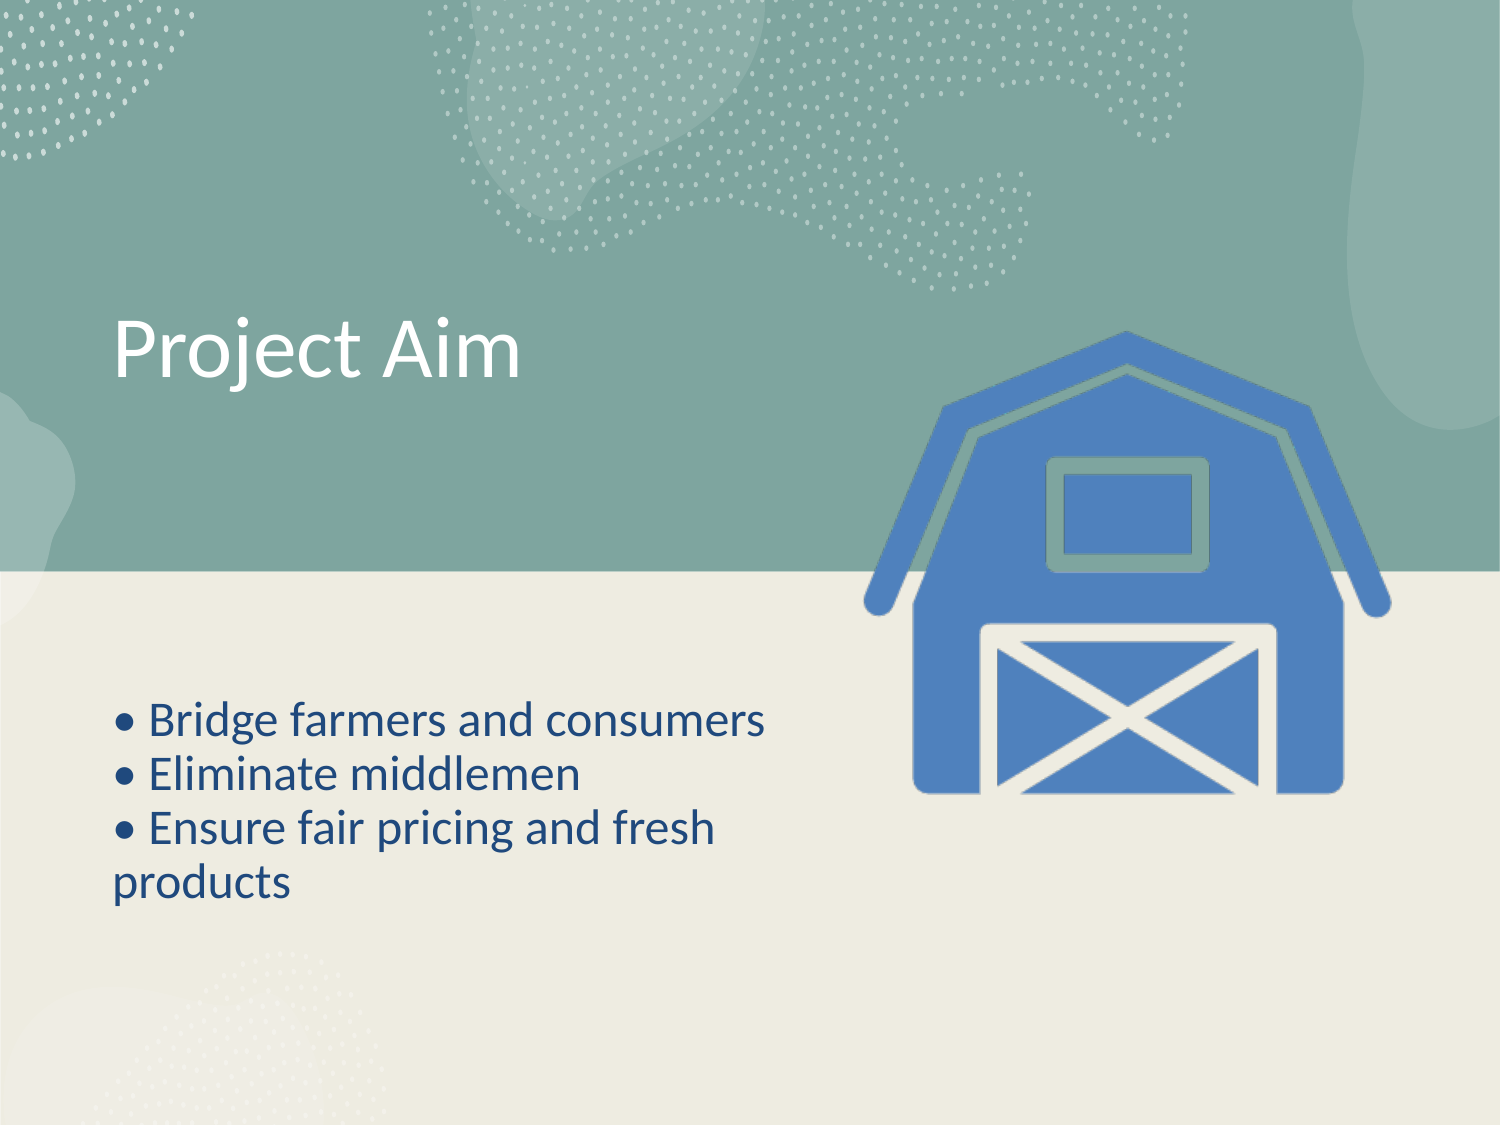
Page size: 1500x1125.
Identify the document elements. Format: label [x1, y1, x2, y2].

text_box [0, 0, 1500, 1125]
